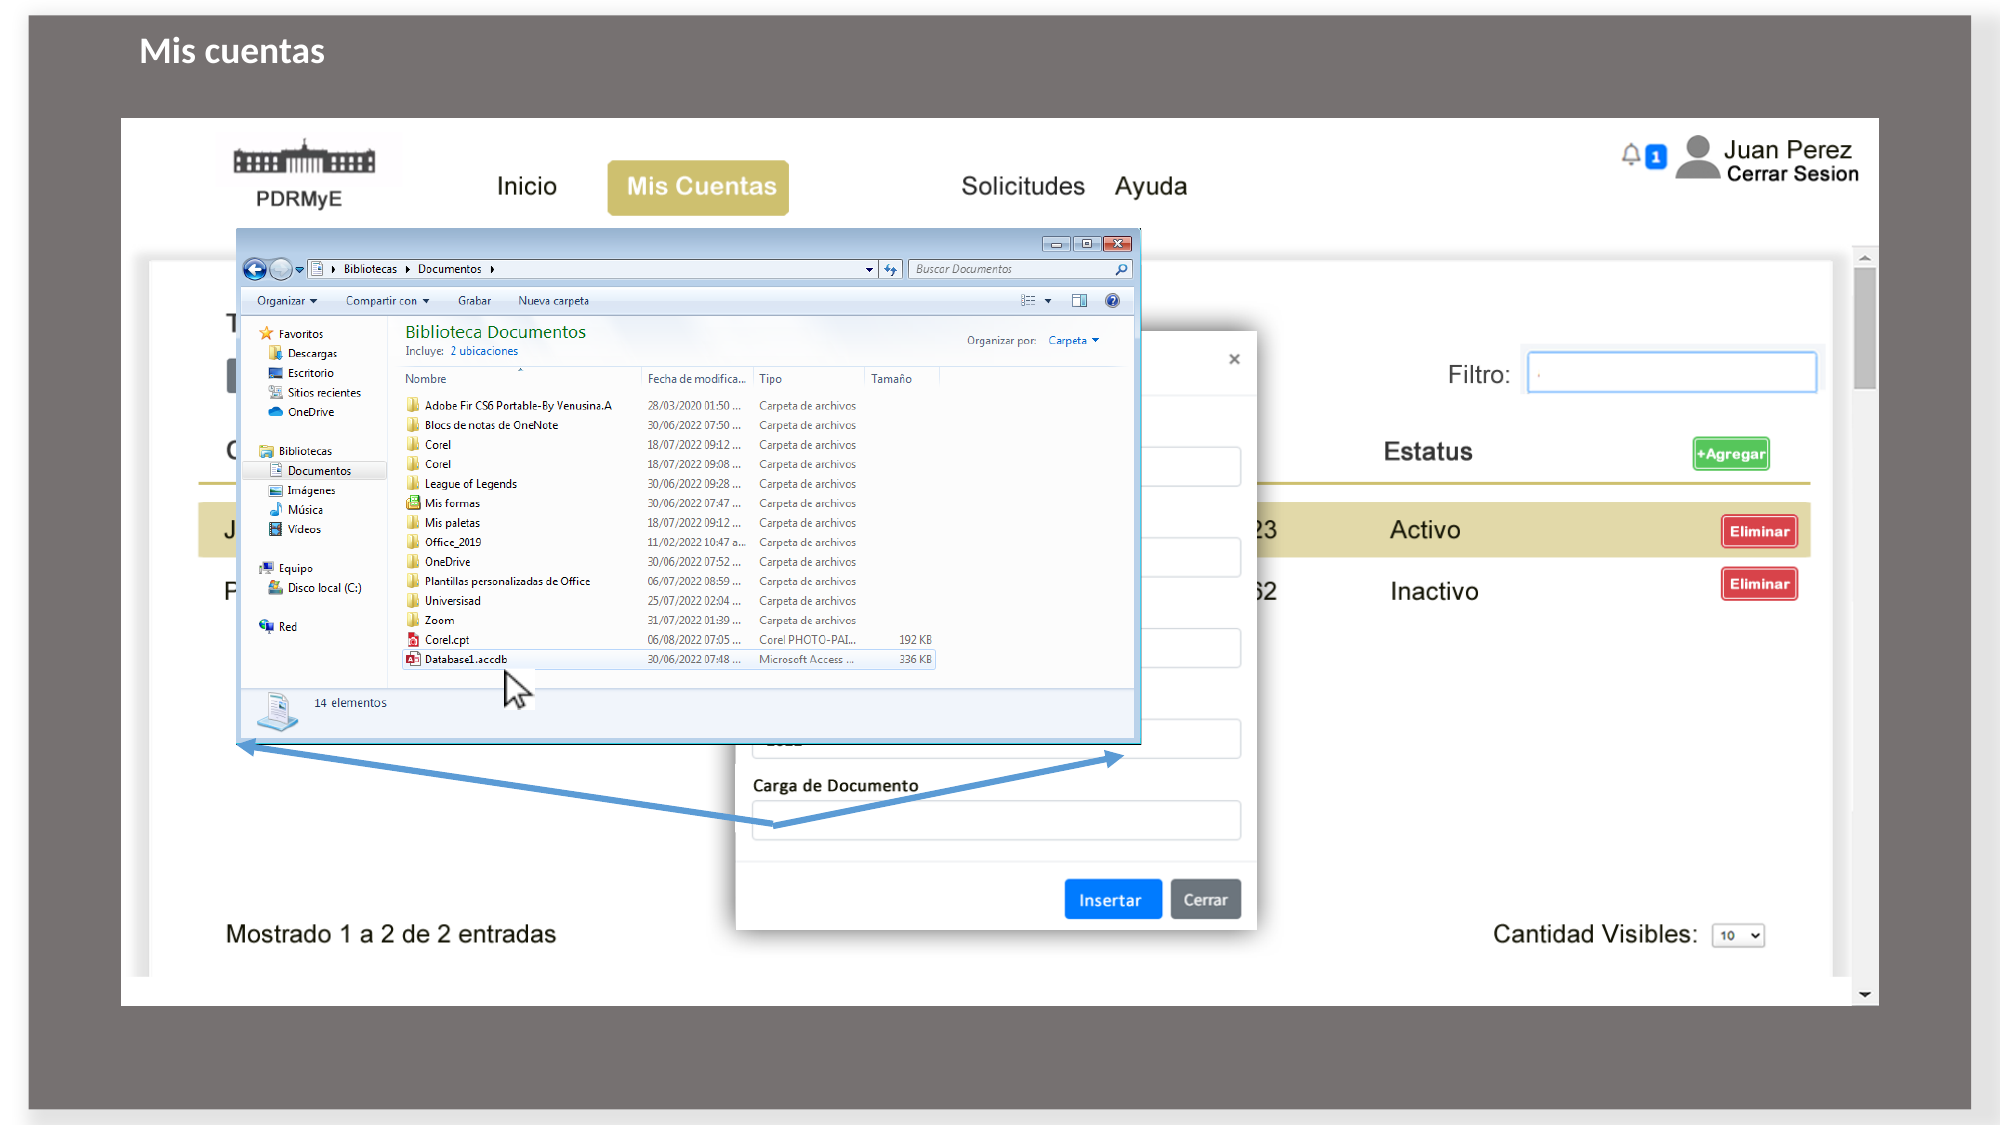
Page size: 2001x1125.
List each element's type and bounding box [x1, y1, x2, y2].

text_box [236, 744, 773, 824]
text_box [28, 14, 1972, 1110]
text_box [0, 0, 500, 172]
picture [121, 118, 1879, 1006]
text_box [772, 755, 1125, 826]
